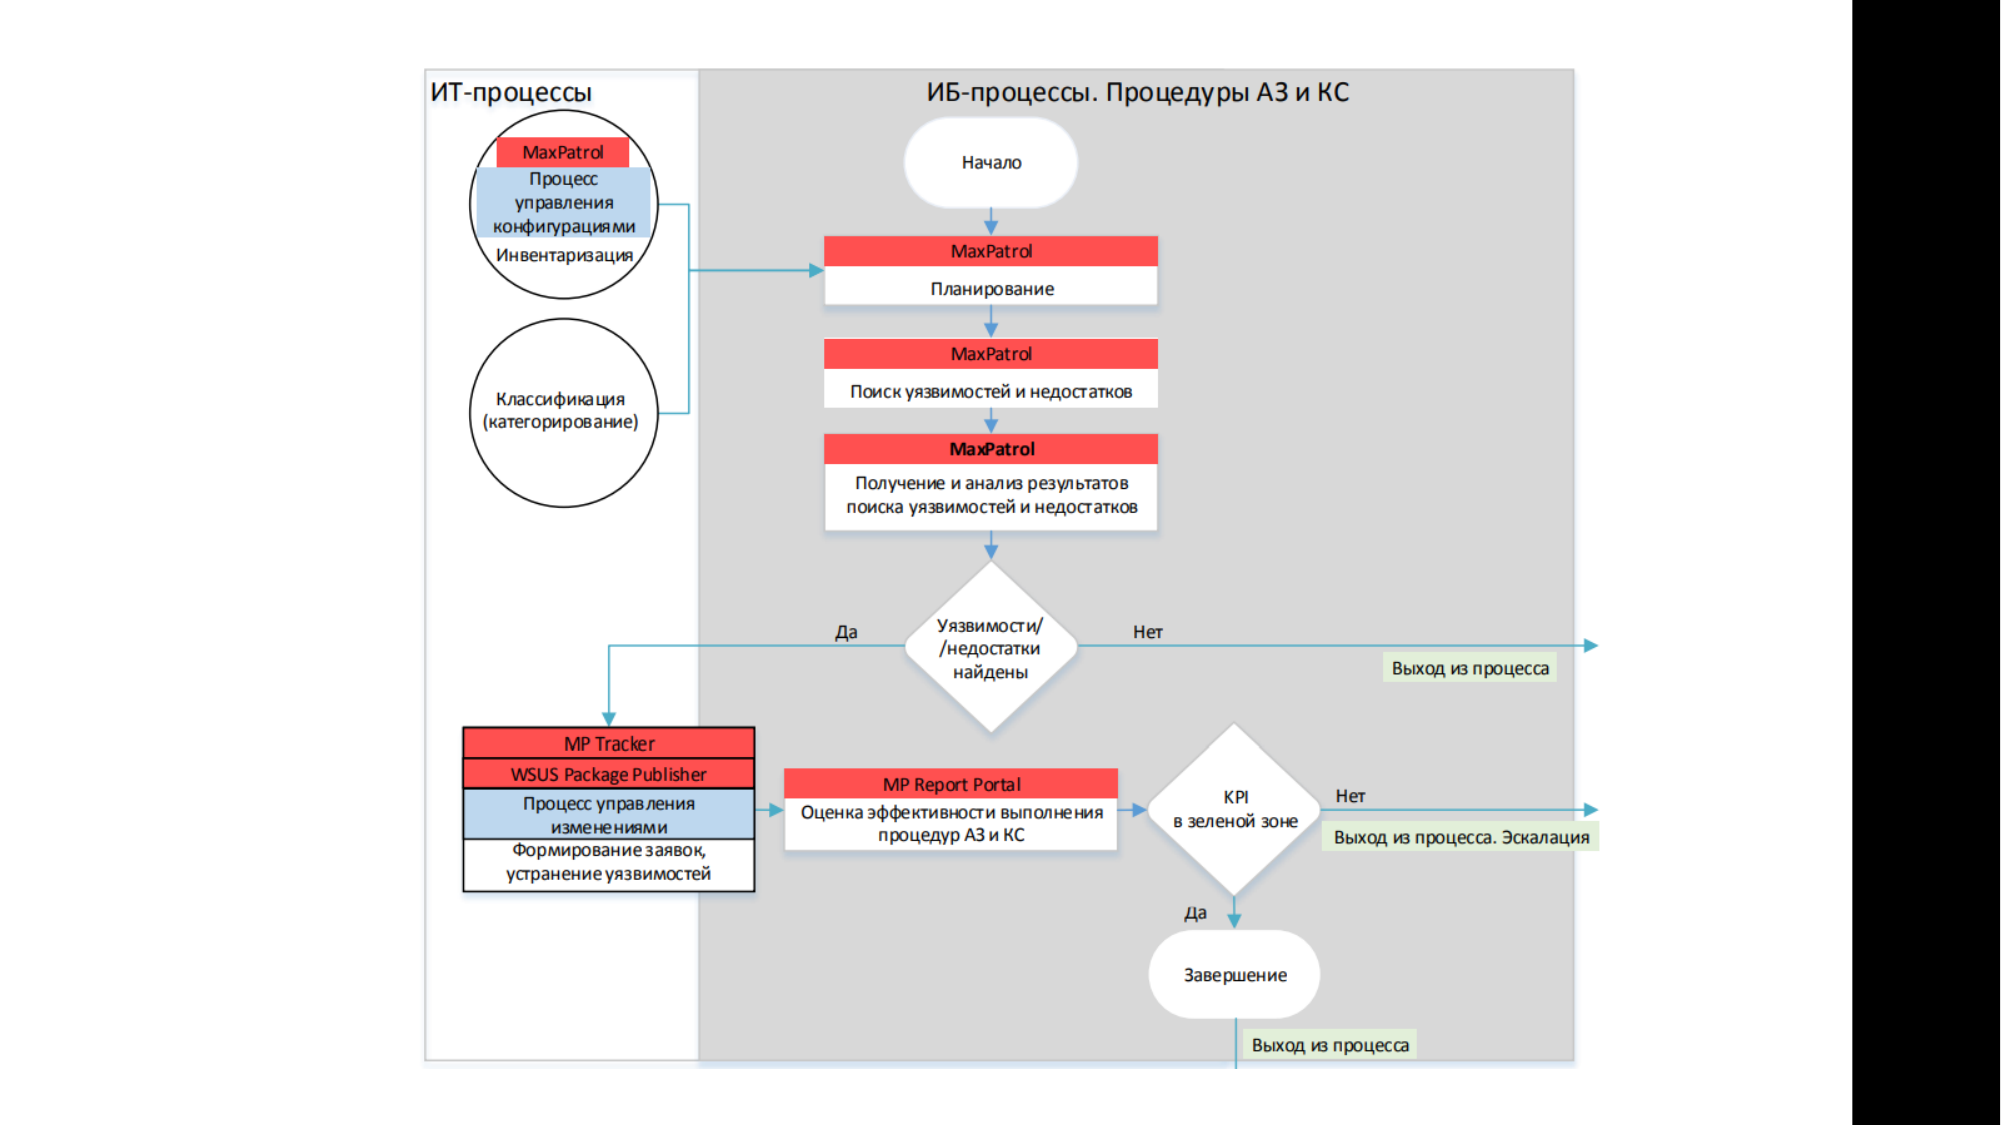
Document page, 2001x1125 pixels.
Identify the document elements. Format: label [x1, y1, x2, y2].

picture [247, 56, 1746, 1069]
